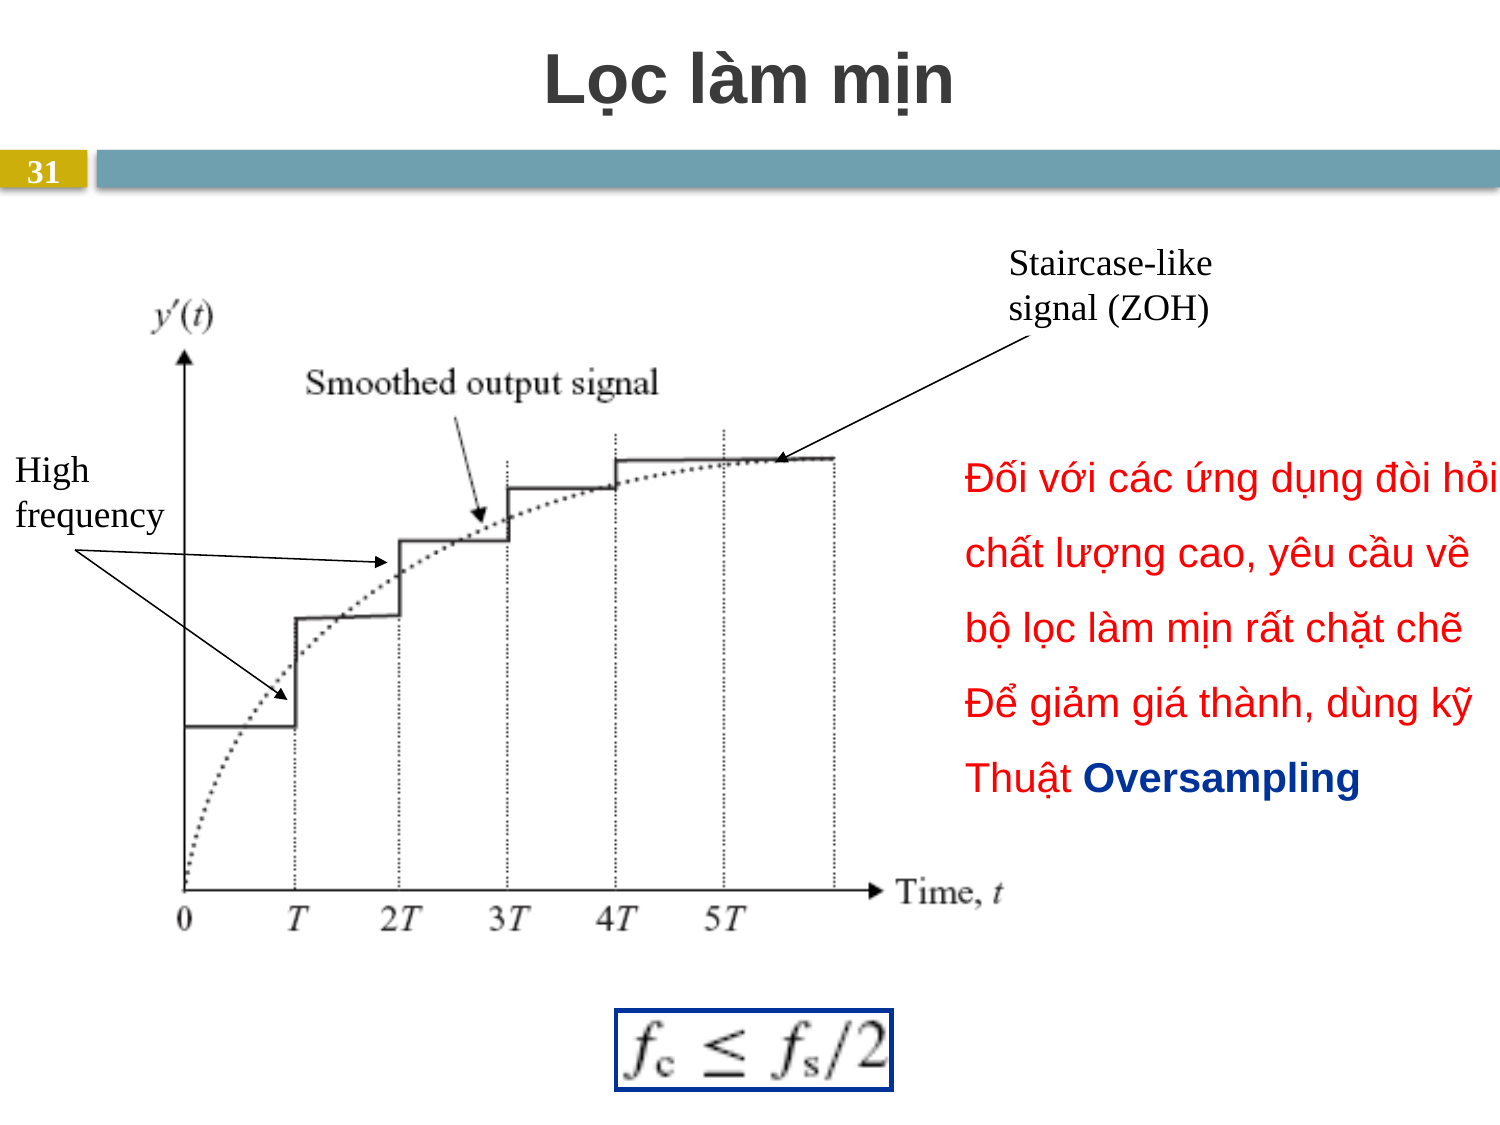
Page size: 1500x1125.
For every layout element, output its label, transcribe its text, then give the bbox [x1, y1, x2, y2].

slide_number 31 [0, 149, 88, 191]
title Lọc làm mịn [0, 12, 1500, 138]
picture [134, 287, 1013, 948]
text_box Staircase-like signal (ZOH) [993, 231, 1257, 336]
picture [617, 1012, 890, 1088]
text_box Đối với các ứng dụng đòi hỏi chất lượng cao, yêu cầu về bộ lọc làm mịn rất chặt chẽ Để giảm giá thành, dùng kỹ Thuật Oversampling [1020, 418, 1500, 809]
text_box High frequency [0, 437, 128, 543]
